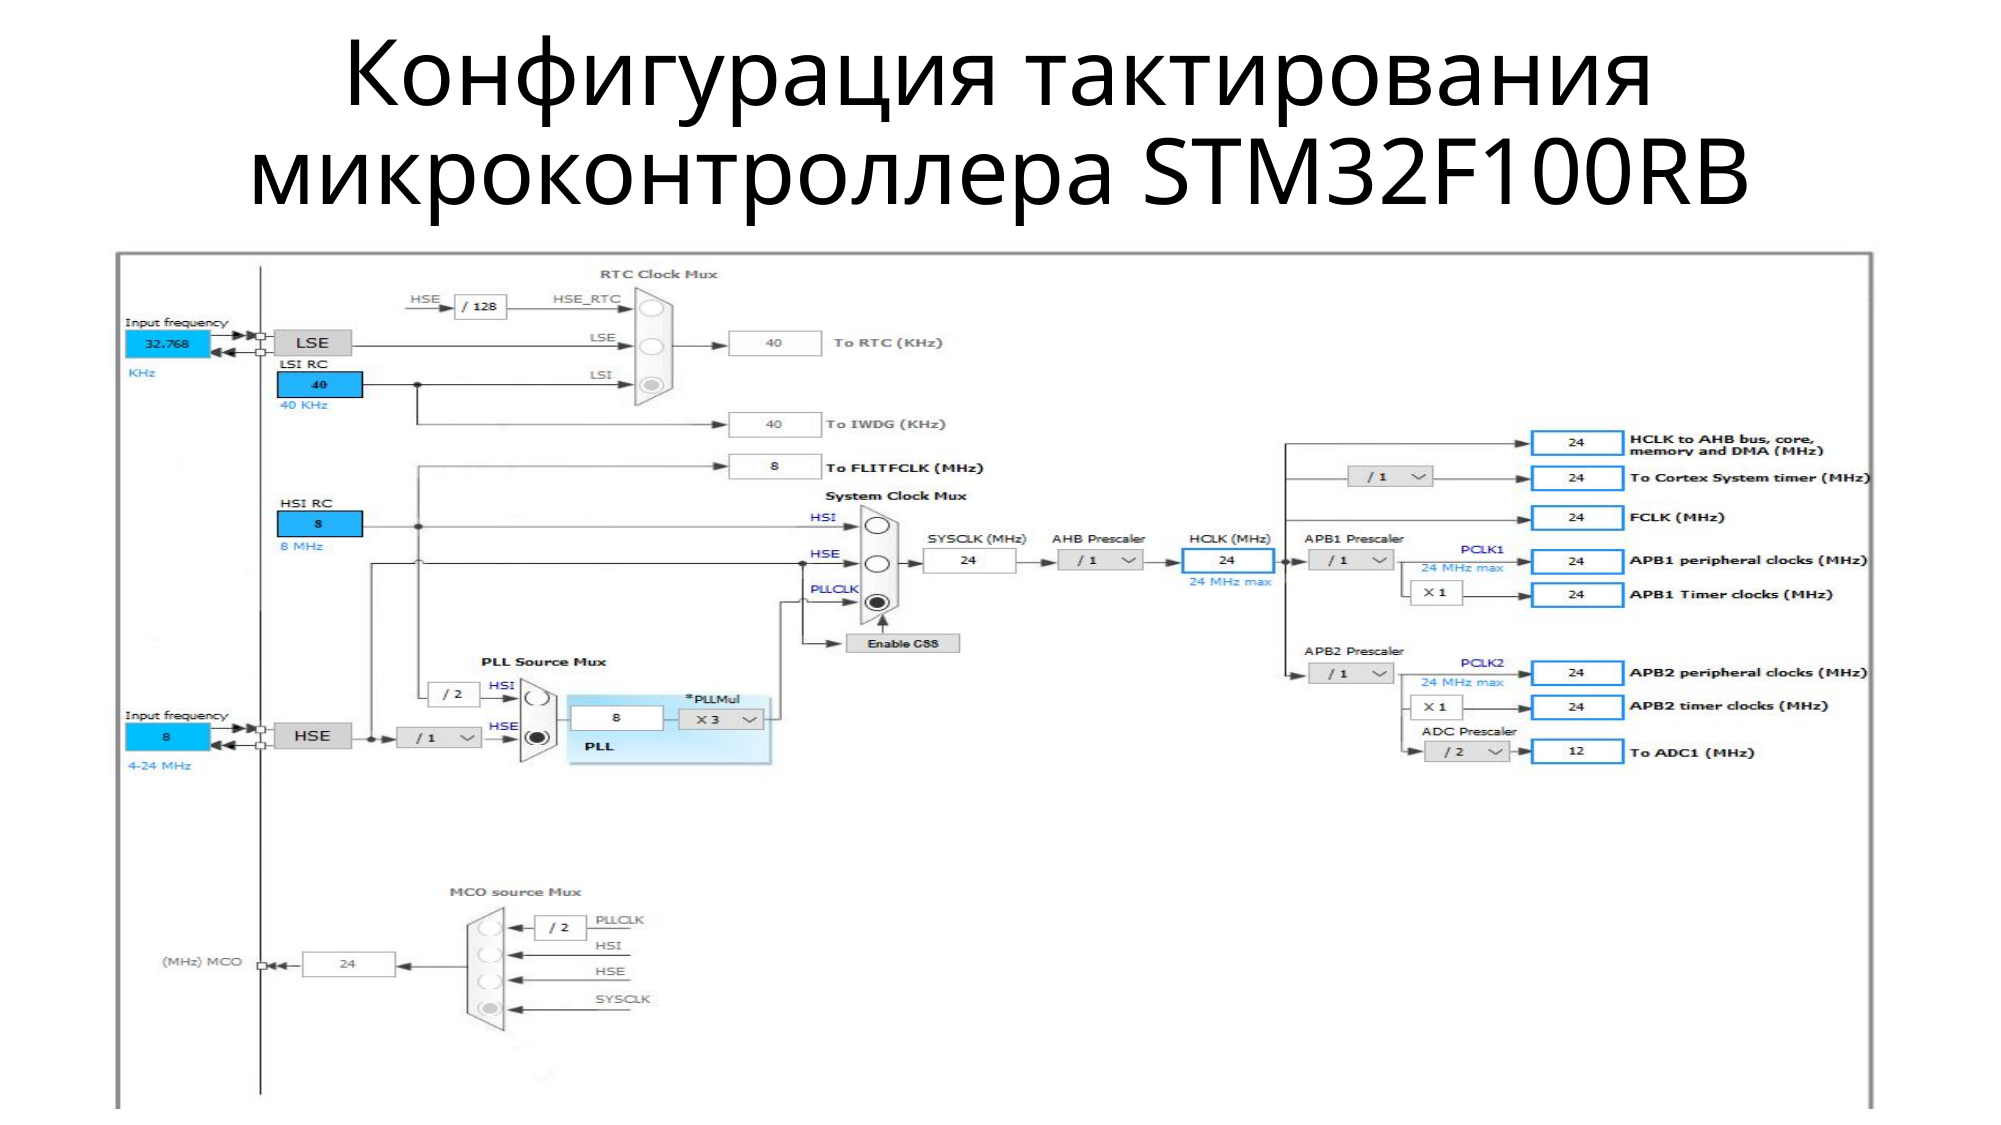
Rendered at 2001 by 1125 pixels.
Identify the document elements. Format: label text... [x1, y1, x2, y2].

picture [108, 245, 1879, 1109]
title Конфигурация тактирования микроконтроллера STM32F100RB [137, 16, 1863, 234]
